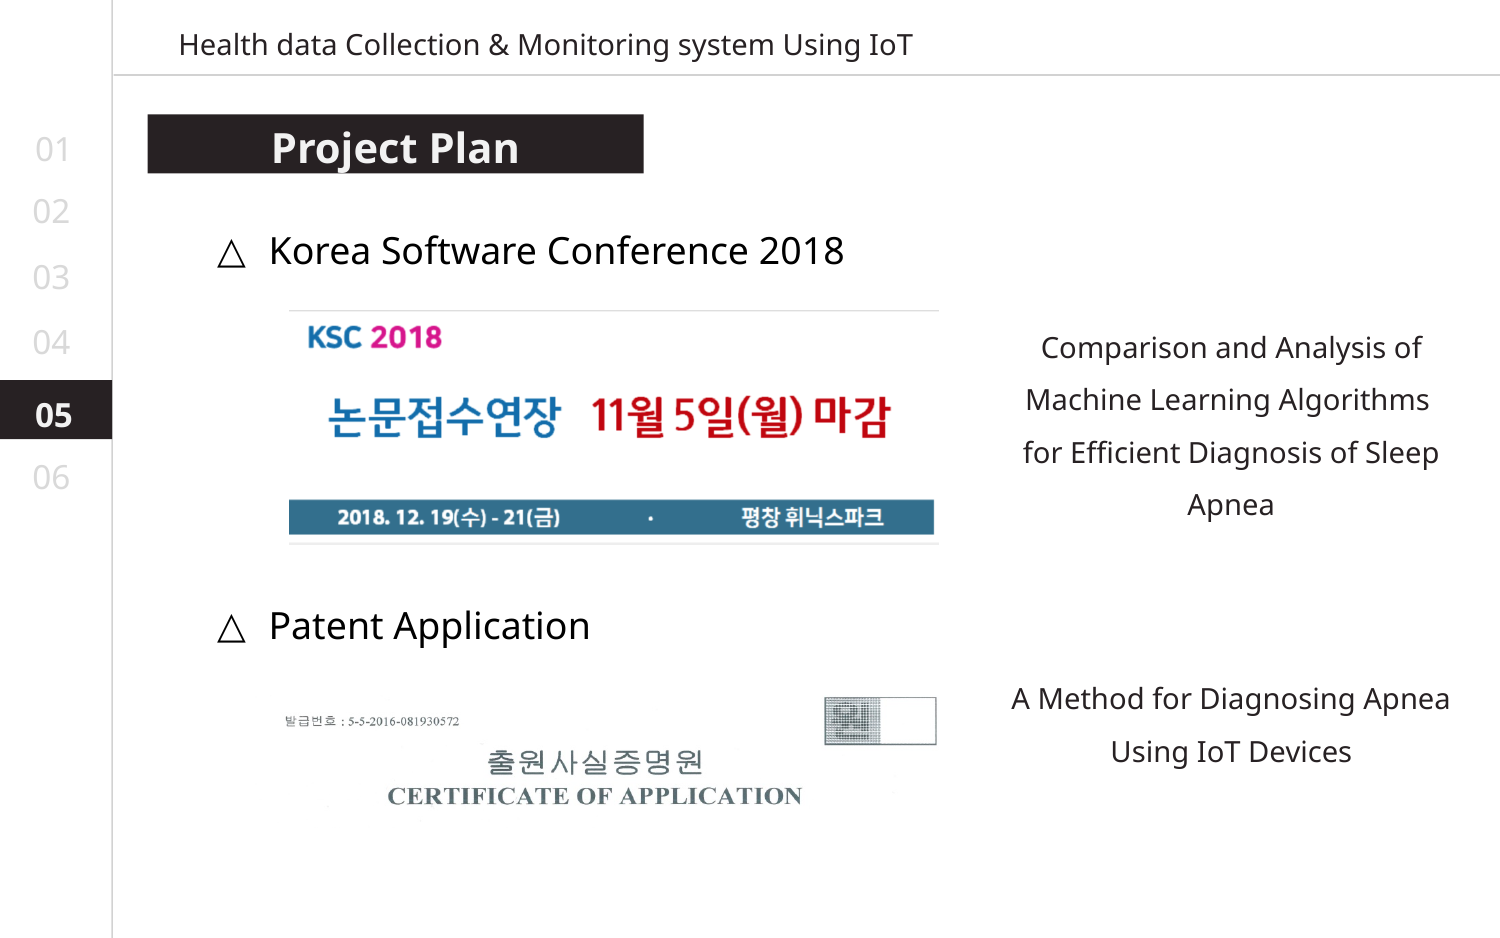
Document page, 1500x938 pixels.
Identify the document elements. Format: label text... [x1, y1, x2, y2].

text_box 01 [20, 120, 107, 176]
picture [289, 310, 940, 545]
text_box Health data Collection & Monitoring system Using IoT [163, 18, 1483, 69]
text_box 06 [17, 448, 92, 504]
text_box 02 [17, 183, 92, 238]
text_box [206, 594, 1377, 657]
text_box A Method for Diagnosing Apnea Using IoT Devices [980, 655, 1483, 776]
text_box [145, 112, 646, 175]
text_box 05 [20, 386, 107, 441]
text_box [0, 378, 107, 441]
text_box 03 [17, 248, 92, 304]
text_box Project Plan [171, 114, 621, 180]
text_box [206, 219, 1377, 281]
text_box Comparison and Analysis of Machine Learning Algorithms for Efficient Diagnosis of Sleep Apnea [980, 304, 1483, 529]
text_box 04 [17, 314, 92, 369]
picture [253, 694, 940, 828]
